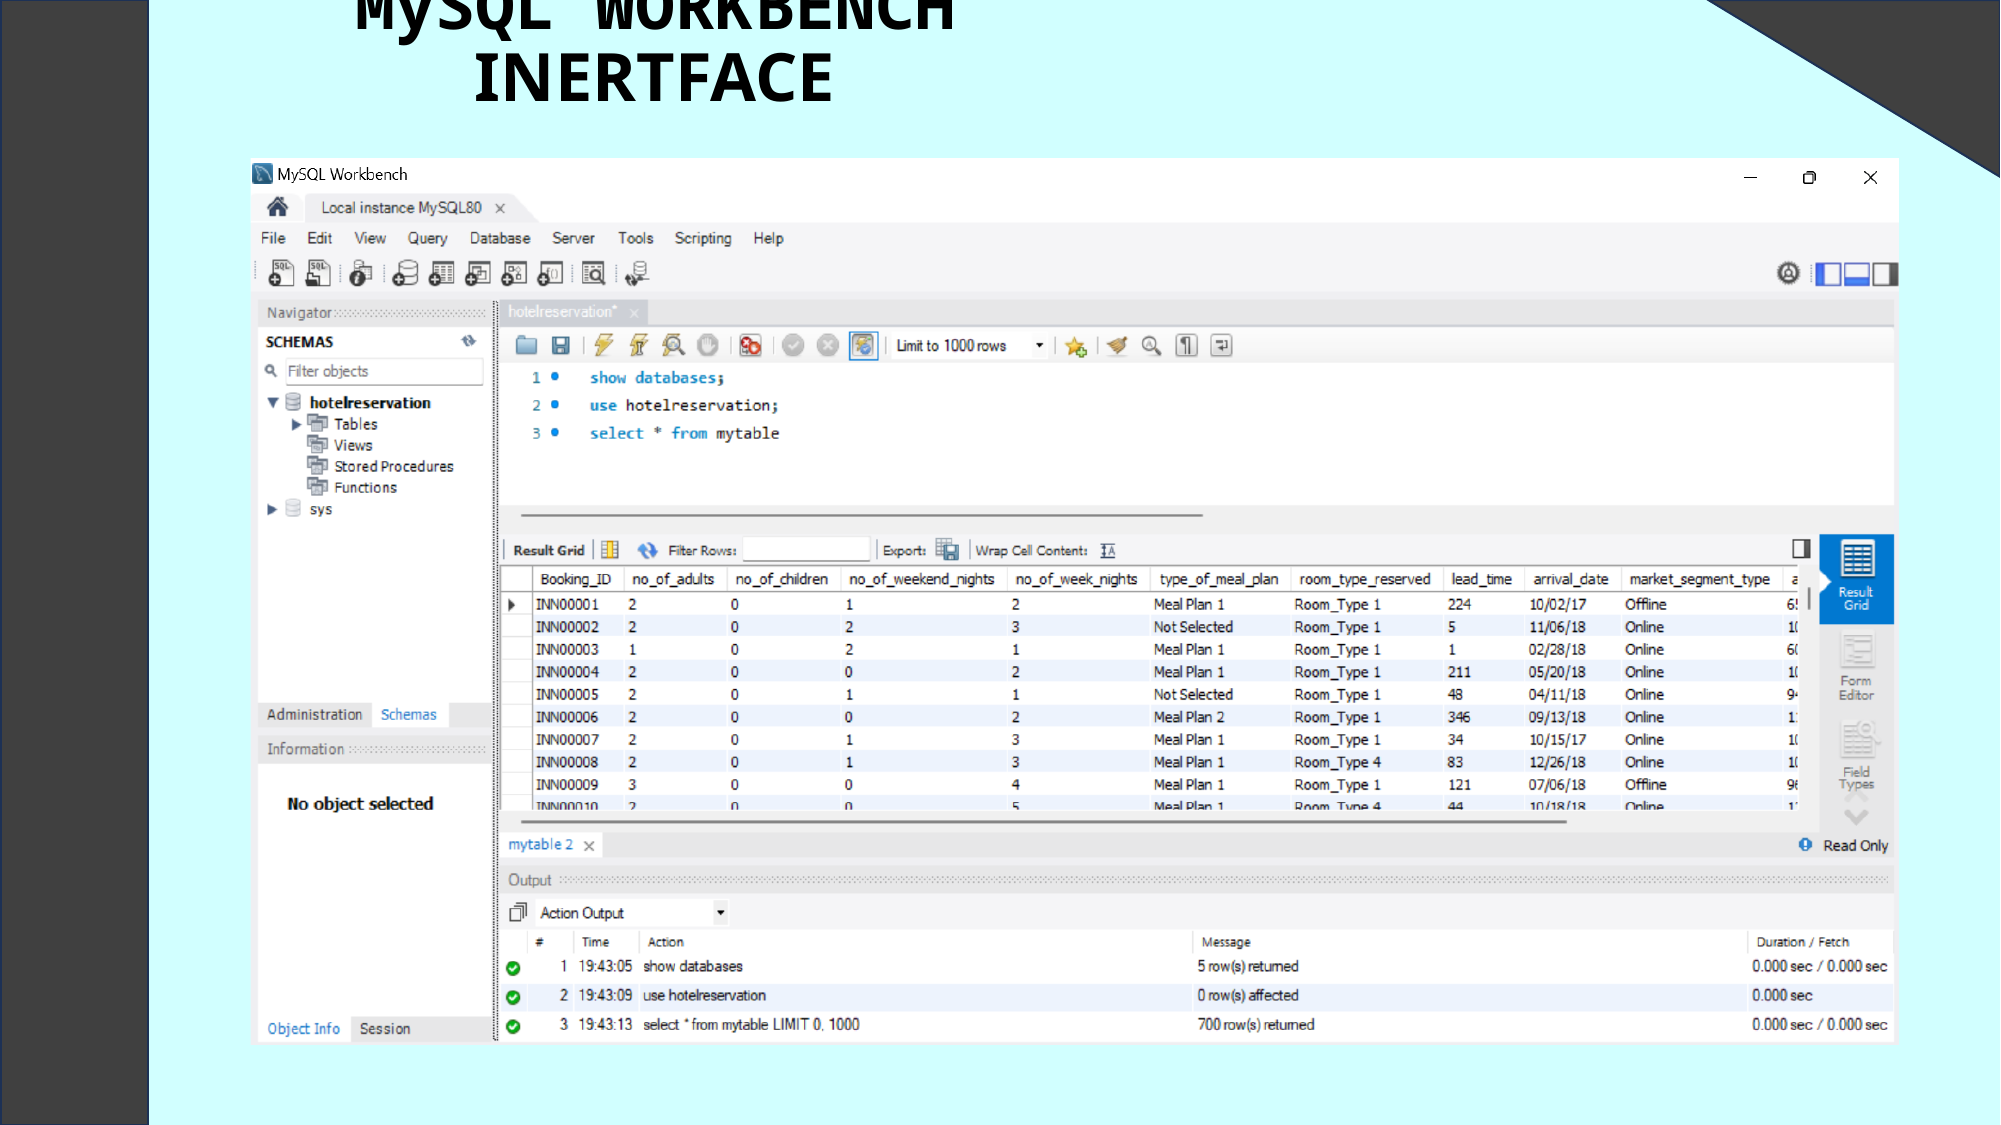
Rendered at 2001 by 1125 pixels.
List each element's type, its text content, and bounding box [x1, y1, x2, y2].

picture [250, 158, 1899, 1045]
title MySQL WORKBENCH INERTFACE [185, 19, 1125, 124]
text_box [0, 0, 149, 1125]
text_box [1706, 0, 2000, 179]
